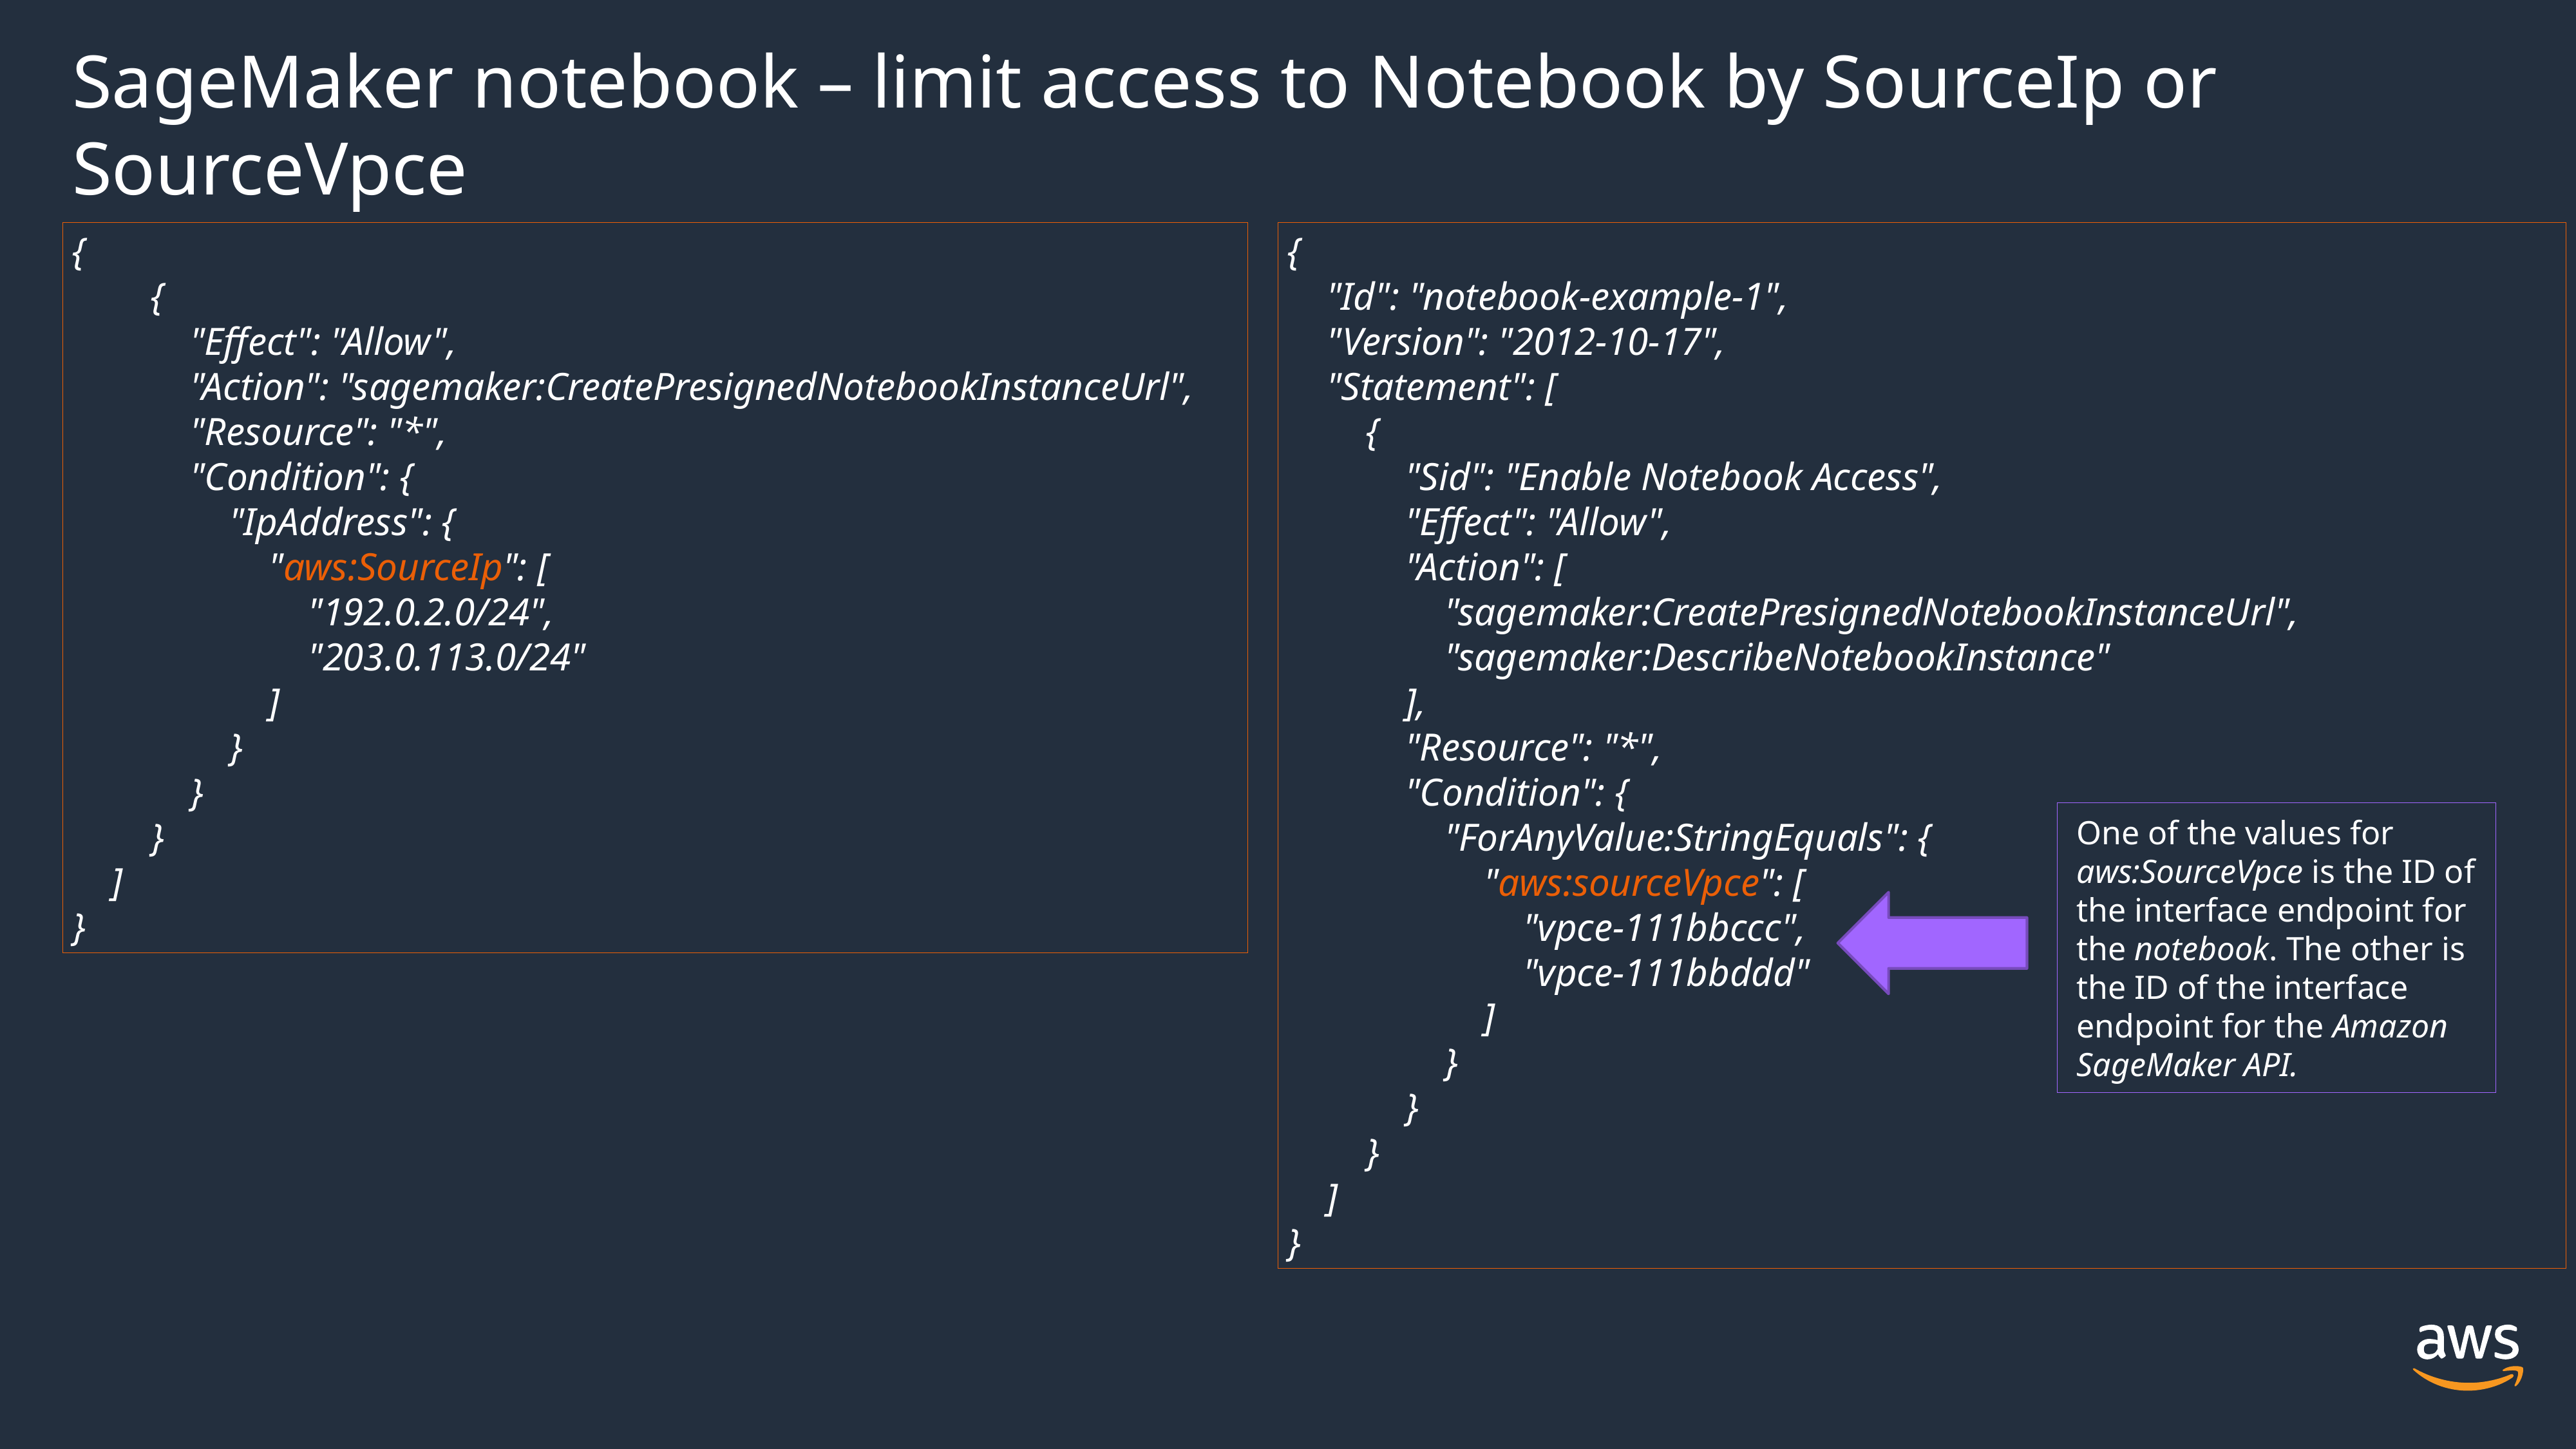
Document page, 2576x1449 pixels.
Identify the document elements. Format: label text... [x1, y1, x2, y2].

text_box SageMaker notebook – limit access to Notebook by SourceIp or SourceVpce [62, 30, 2560, 214]
text_box [1836, 891, 2029, 996]
text_box One of the values for aws:SourceVpce is the ID of the interface endpoint for the notebook. The other is the ID of the interface endpoint for the Amazon SageMaker API. [2057, 802, 2496, 1093]
text_box { "Id": "notebook-example-1", "Version": "2012-10-17", "Statement": [ { "Sid": "Enable Notebook Access", "Effect": "Allow", "Action": [ "sagemaker:CreatePresignedNotebookInstanceUrl", "sagemaker:DescribeNotebookInstance" ], "Resource": "*", "Condition": { "ForAnyValue:StringEquals": { "aws:sourceVpce": [ "vpce-111bbccc", "vpce-111bbddd" ] } } } ] } [1278, 222, 2566, 1269]
text_box { { "Effect": "Allow", "Action": "sagemaker:CreatePresignedNotebookInstanceUrl", "Resource": "*", "Condition": { "IpAddress": { "aws:SourceIp": [ "192.0.2.0/24", "203.0.113.0/24" ] } } } ] } [62, 222, 1248, 953]
